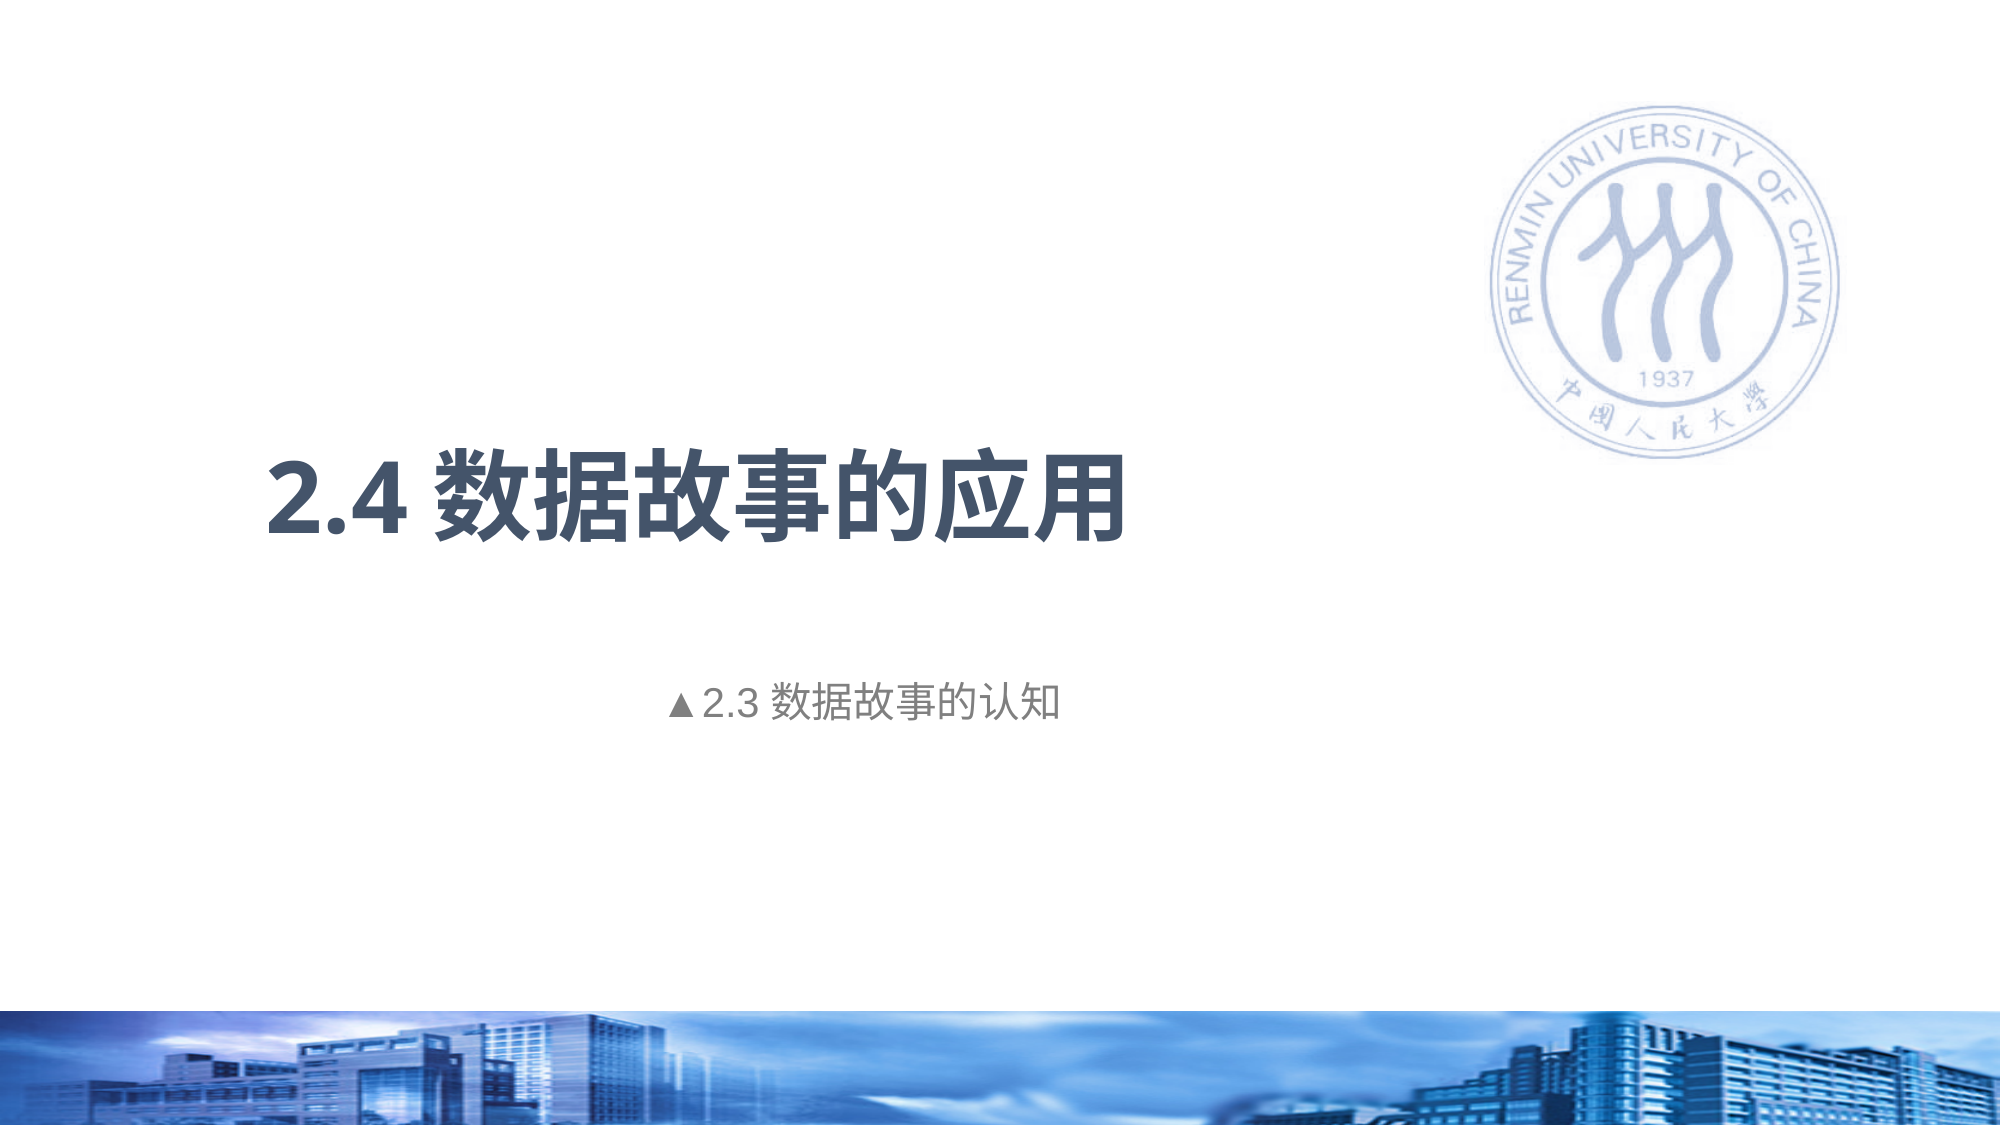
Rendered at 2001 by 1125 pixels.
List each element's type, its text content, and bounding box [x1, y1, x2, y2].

picture [0, 1011, 2000, 1125]
title 2.4数据故事的应用 [149, 399, 1249, 588]
subtitle ▲2.3数据故事的认知 [645, 668, 1355, 957]
